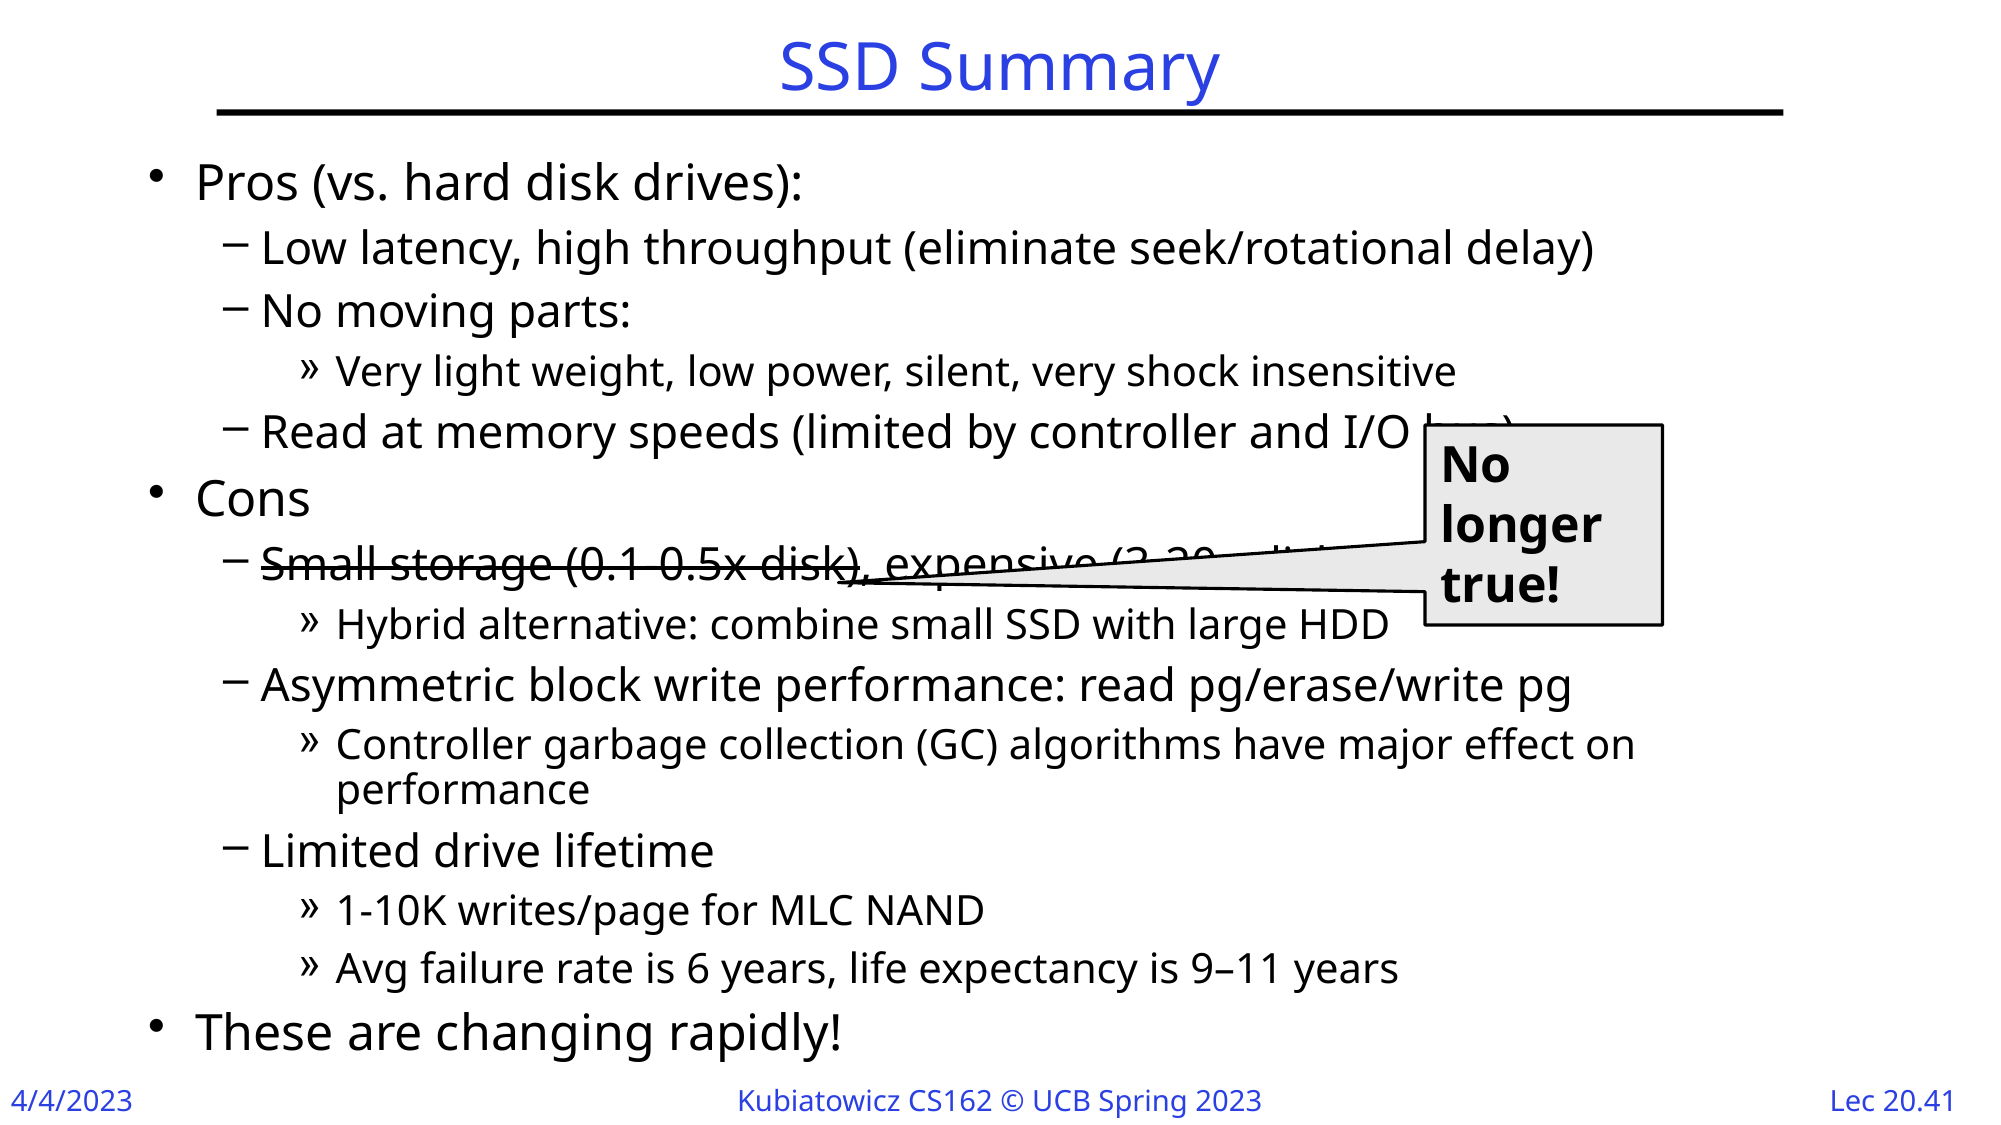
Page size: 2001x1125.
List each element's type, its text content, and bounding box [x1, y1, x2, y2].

title SSD Summary [216, 24, 1784, 113]
list Pros (vs. hard disk drives): Low latency, high throughput (eliminate seek/rotational delay) No moving parts: Very light weight, low power, silent, very shock insensitive Read at memory speeds (limited by controller and I/O bus) Cons Small storage (0.1-0.5x disk), expensive (3-20x disk) Hybrid alternative: combine small SSD with large HDD Asymmetric block write performance: read pg/erase/write pg Controller garbage collection (GC) algorithms have major effect on performance Limited drive lifetime 1-10K writes/page for MLC NAND Avg failure rate is 6 years, life expectancy is 9–11 years These are changing rapidly! [133, 149, 1867, 1088]
text_box No longer true! [838, 425, 1663, 626]
